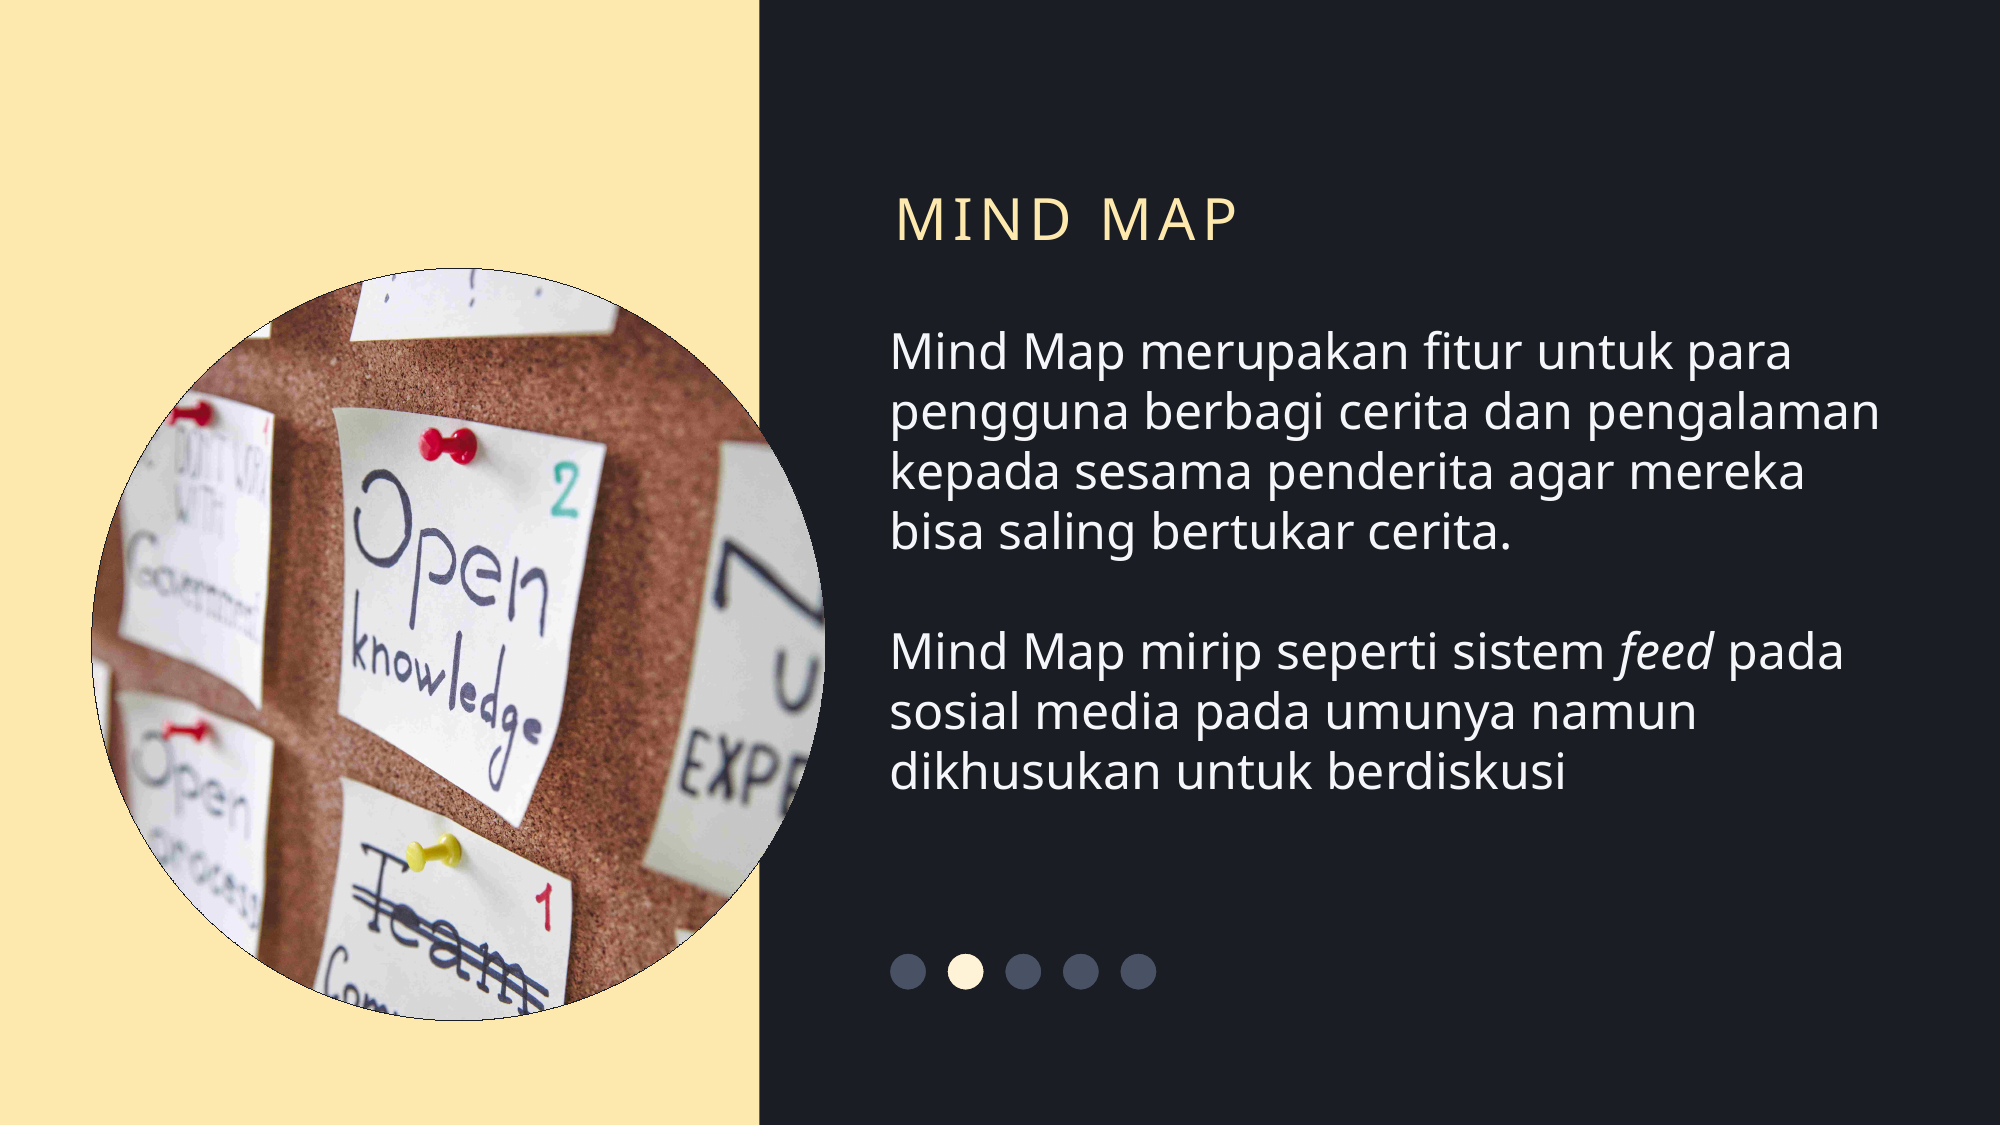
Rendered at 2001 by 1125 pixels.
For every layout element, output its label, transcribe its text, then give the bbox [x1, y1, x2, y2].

text_box MIND MAP [894, 182, 1239, 253]
text_box [888, 952, 928, 992]
text_box [1118, 952, 1158, 992]
text_box [946, 952, 986, 992]
text_box [0, 0, 760, 1125]
text_box Mind Map merupakan fitur untuk para pengguna berbagi cerita dan pengalaman kepada sesama penderita agar mereka bisa saling bertukar cerita. Mind Map mirip seperti sistem feed pada sosial media pada umunya namun dikhusukan untuk berdiskusi [889, 320, 1909, 846]
text_box [1061, 952, 1101, 992]
text_box [1003, 952, 1043, 992]
picture [91, 268, 827, 1022]
